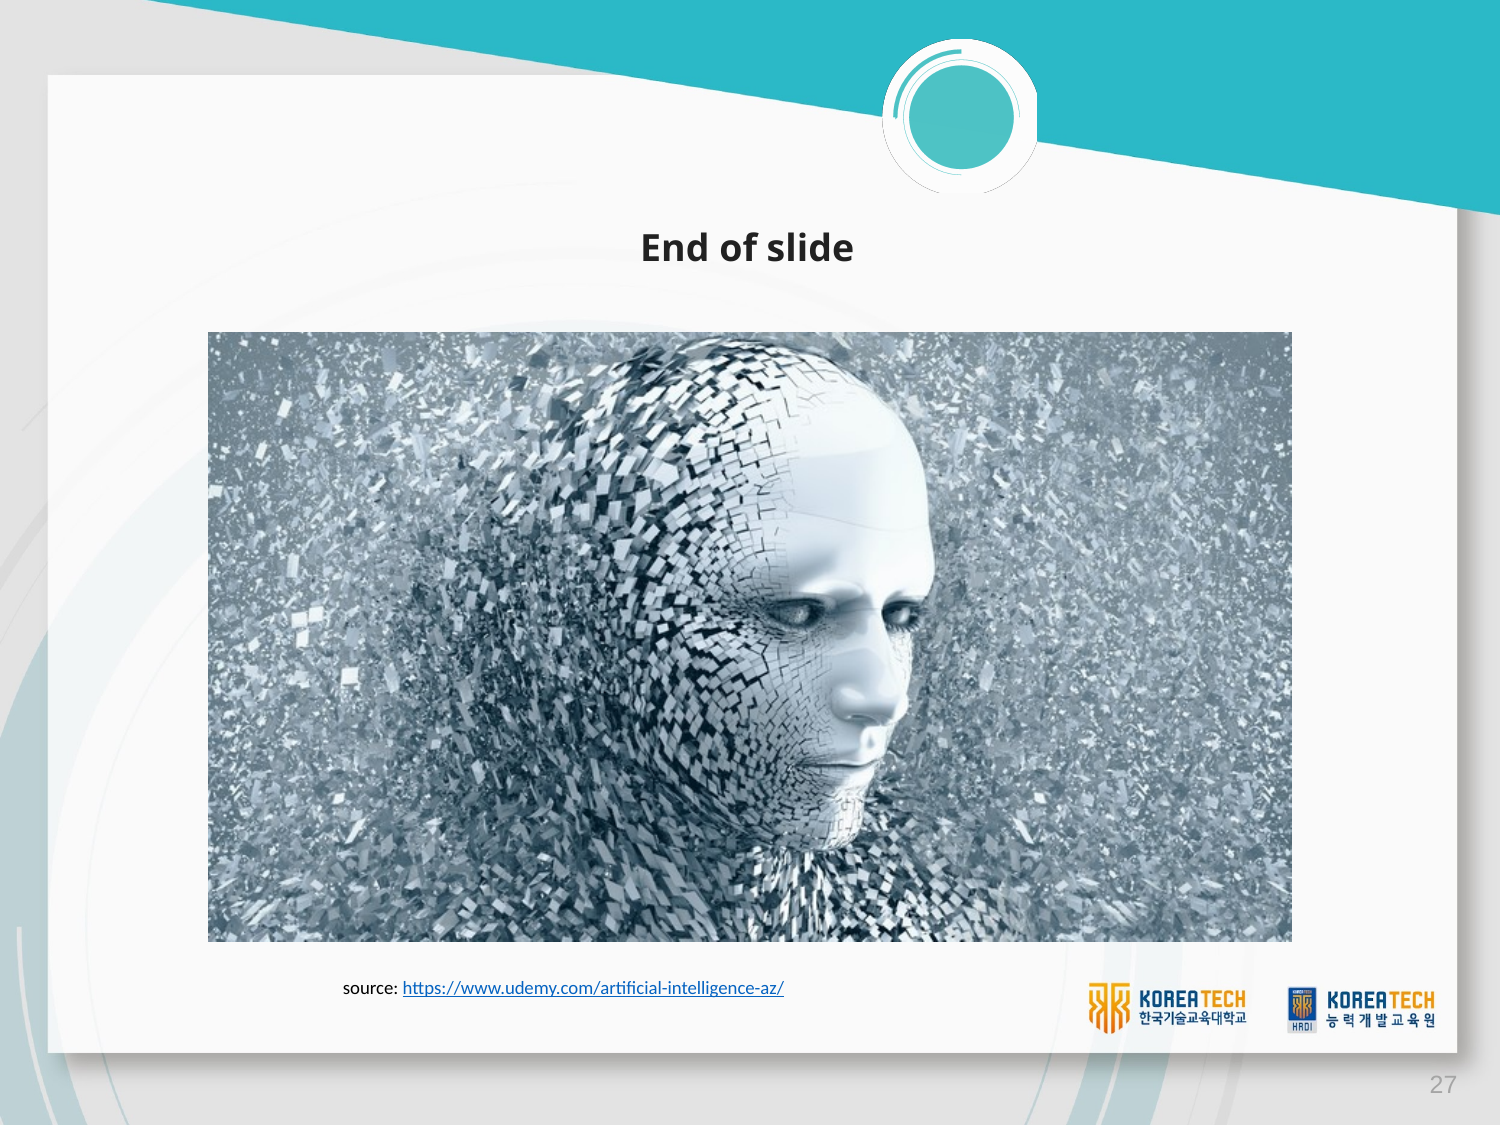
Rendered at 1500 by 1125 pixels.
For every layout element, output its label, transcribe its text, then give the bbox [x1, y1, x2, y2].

text_box source: https://www.udemy.com/artificial-intelligence-az/ [103, 960, 1023, 1021]
text_box End of slide [103, 210, 1391, 961]
picture [0, 0, 1500, 1125]
slide_number 27 [1225, 1053, 1473, 1114]
